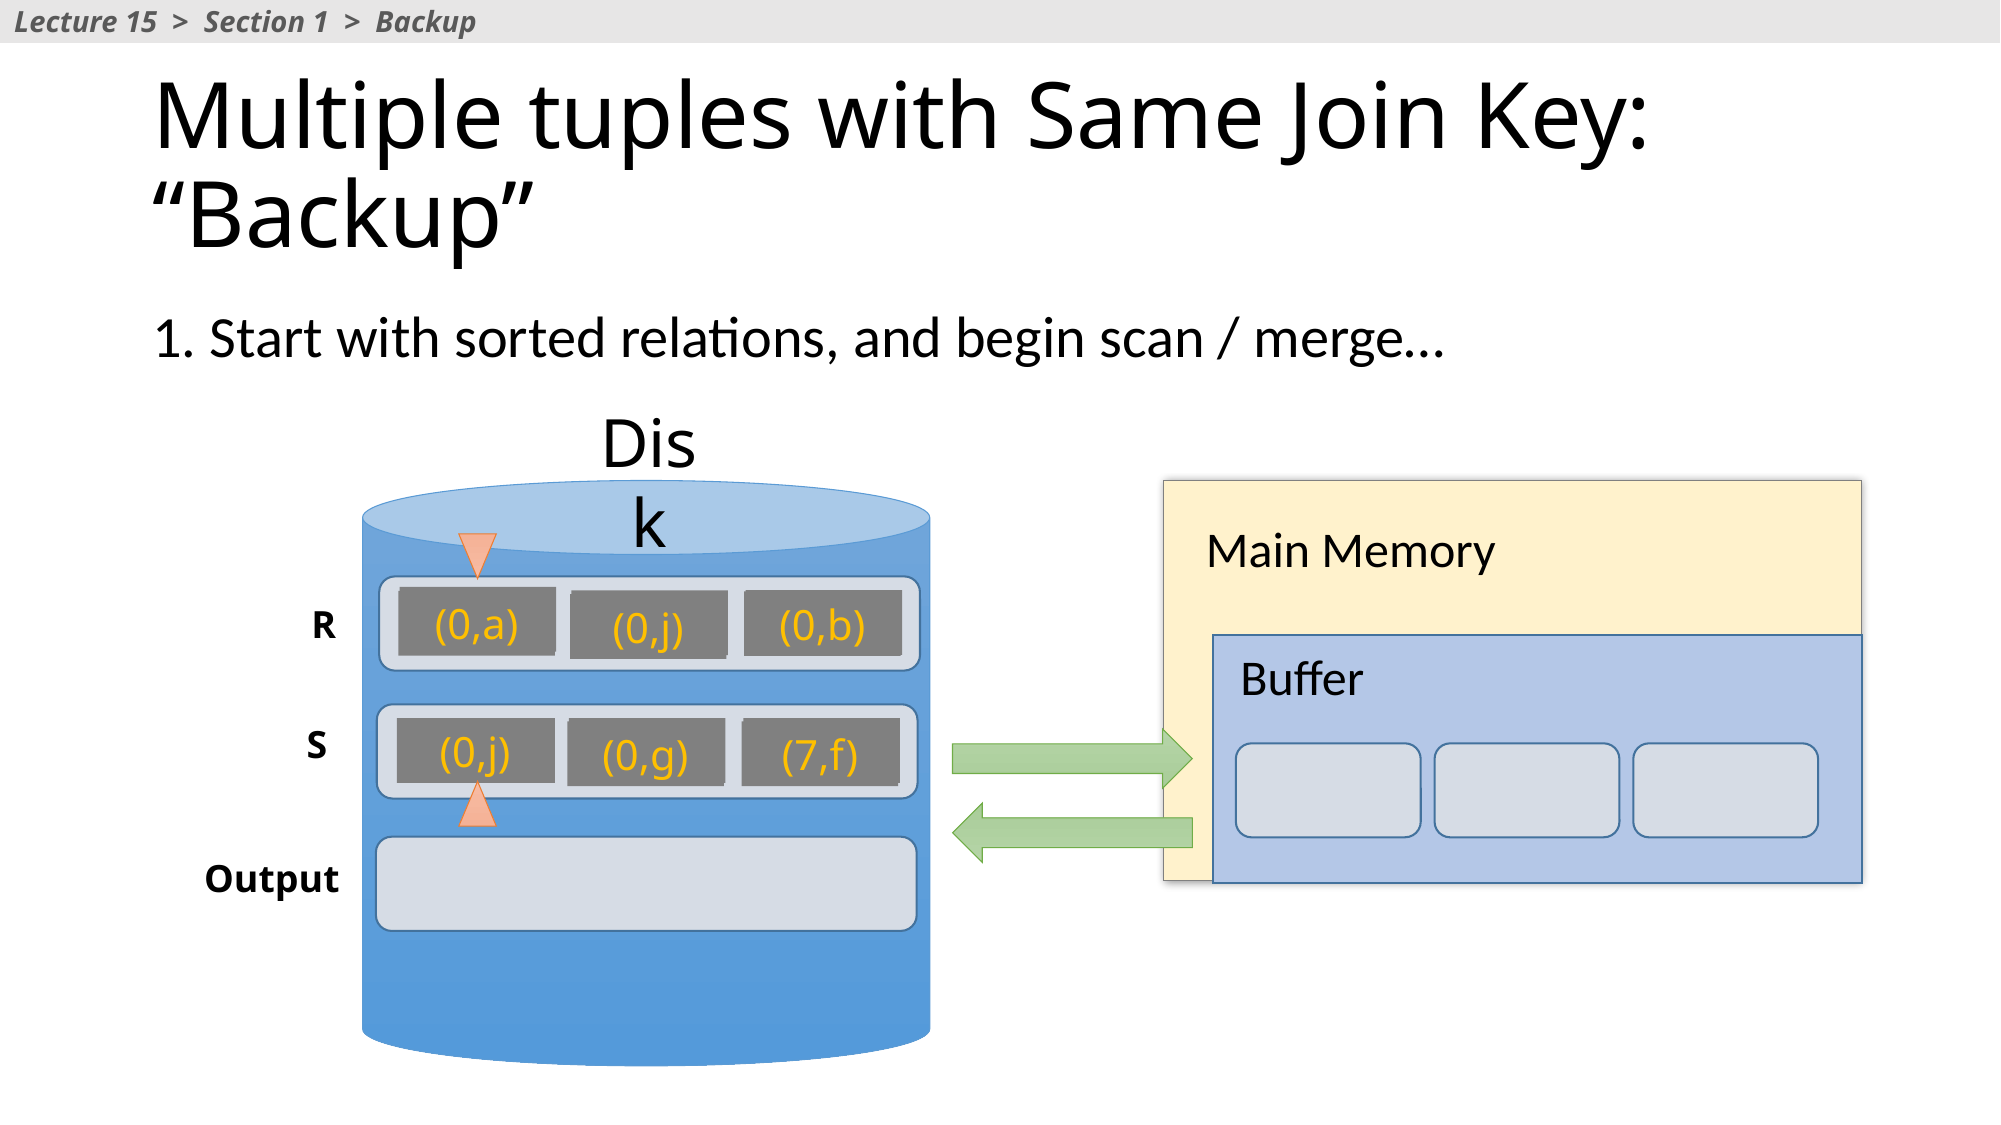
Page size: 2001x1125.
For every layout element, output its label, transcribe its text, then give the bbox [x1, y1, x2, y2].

text_box [362, 481, 931, 1067]
list 1. Start with sorted relations, and begin scan / merge… [137, 299, 1863, 1014]
text_box [951, 801, 1163, 864]
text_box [1163, 480, 1863, 884]
text_box S [291, 713, 343, 774]
text_box (0,a) [398, 590, 555, 656]
text_box (0,j) [396, 718, 554, 783]
text_box Disk [576, 393, 722, 569]
text_box Output [189, 847, 355, 907]
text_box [0, 0, 2000, 47]
text_box 3,g [568, 718, 726, 783]
text_box (0,b) [744, 591, 901, 656]
text_box 3,j [571, 590, 728, 656]
text_box (0,a) [399, 586, 557, 652]
table_cell 2 [722, 483, 929, 552]
text_box [375, 703, 919, 800]
text_box (0,g) [567, 721, 724, 787]
text_box R [296, 593, 351, 654]
title Multiple tuples with Same Join Key: “Backup” [137, 59, 1863, 278]
text_box (7,f) [741, 721, 899, 787]
text_box (0,j) [570, 594, 727, 659]
text_box 7,f [743, 718, 900, 783]
table_cell 2 [364, 483, 576, 552]
text_box [378, 575, 922, 672]
text_box [458, 779, 498, 827]
text_box [374, 835, 918, 932]
text_box [951, 727, 1163, 790]
text_box [458, 533, 498, 581]
